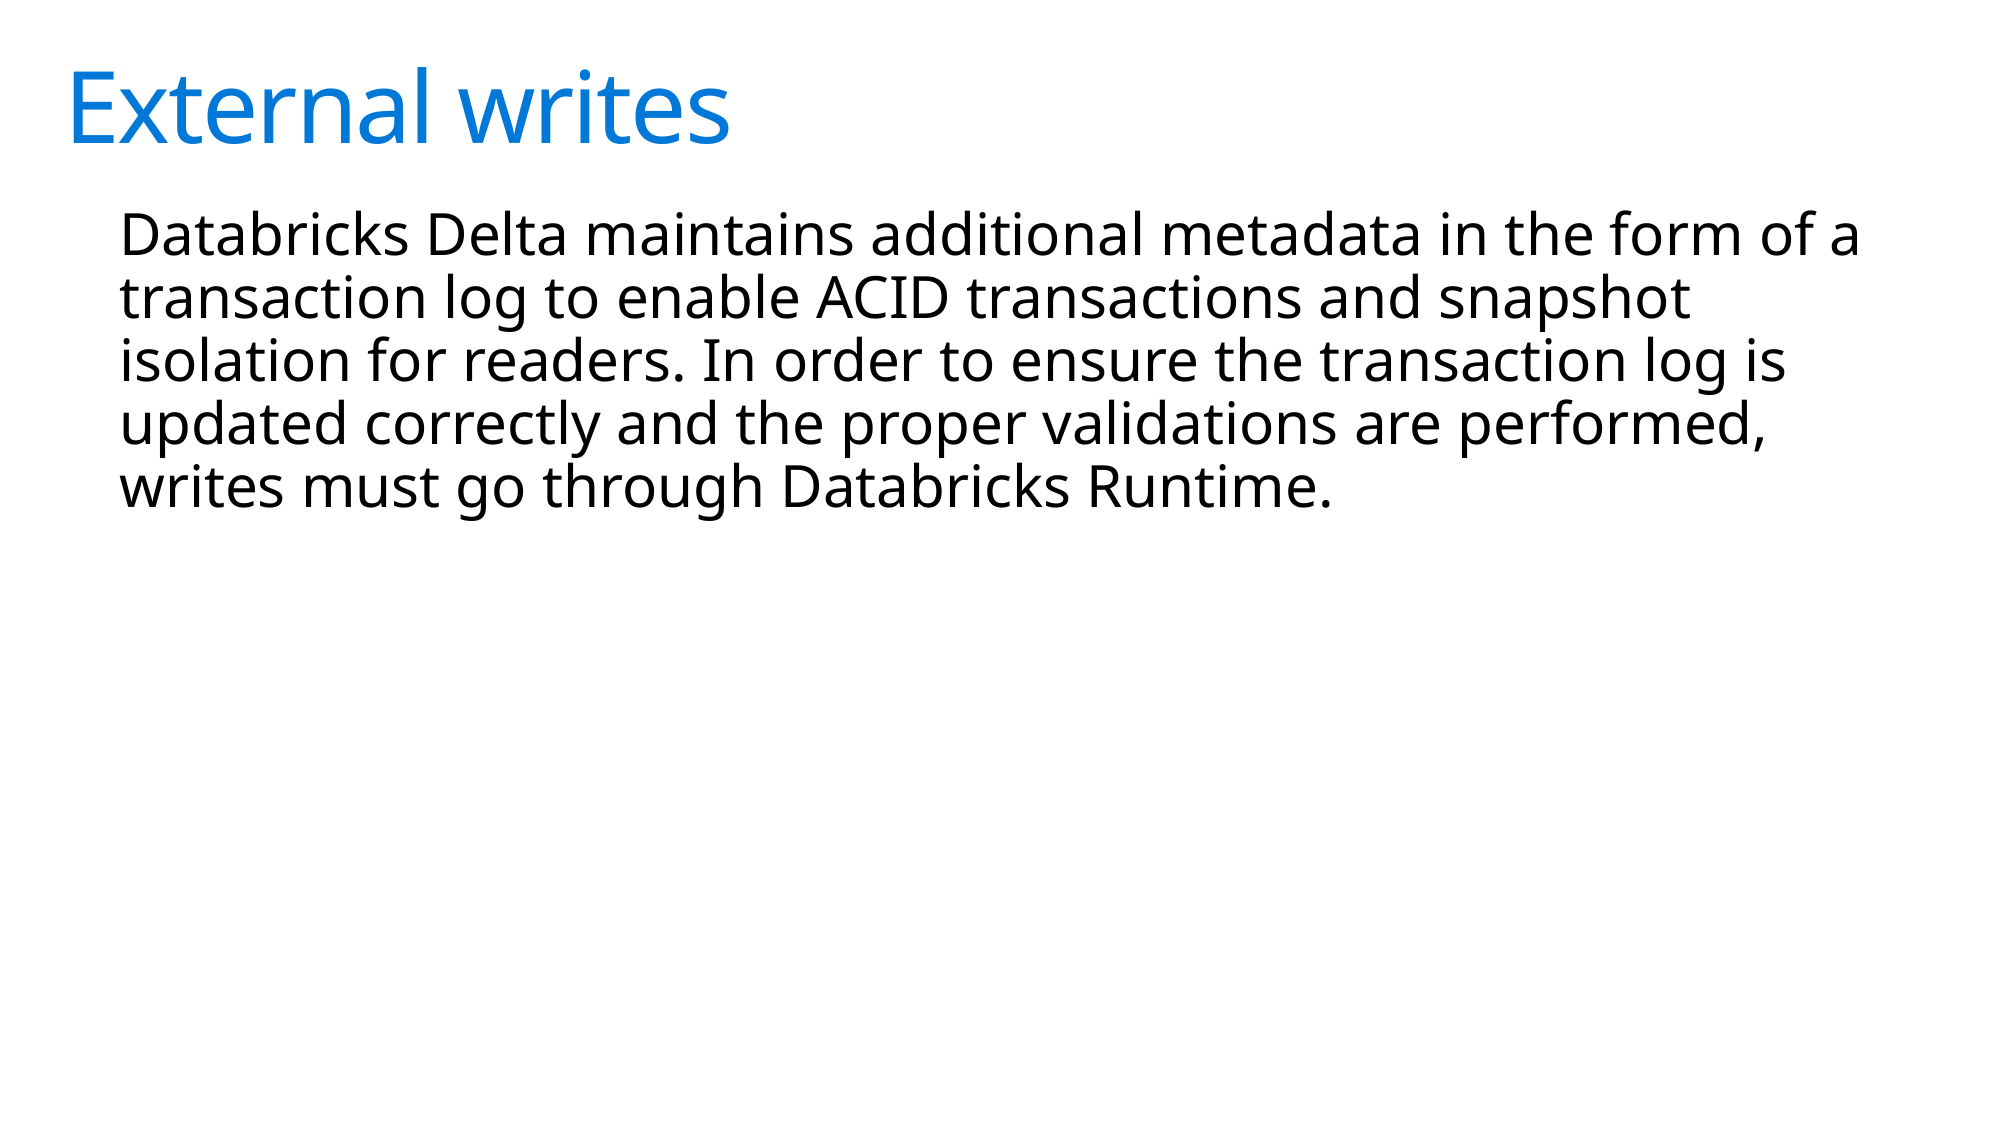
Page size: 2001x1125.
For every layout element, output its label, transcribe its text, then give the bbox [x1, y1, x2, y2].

title External writes [44, 47, 1957, 196]
list Databricks Delta maintains additional metadata in the form of a transaction log to enable ACID transactions and snapshot isolation for readers. In order to ensure the transaction log is updated correctly and the proper validations are performed, writes must go through Databricks Runtime. [44, 195, 1956, 521]
